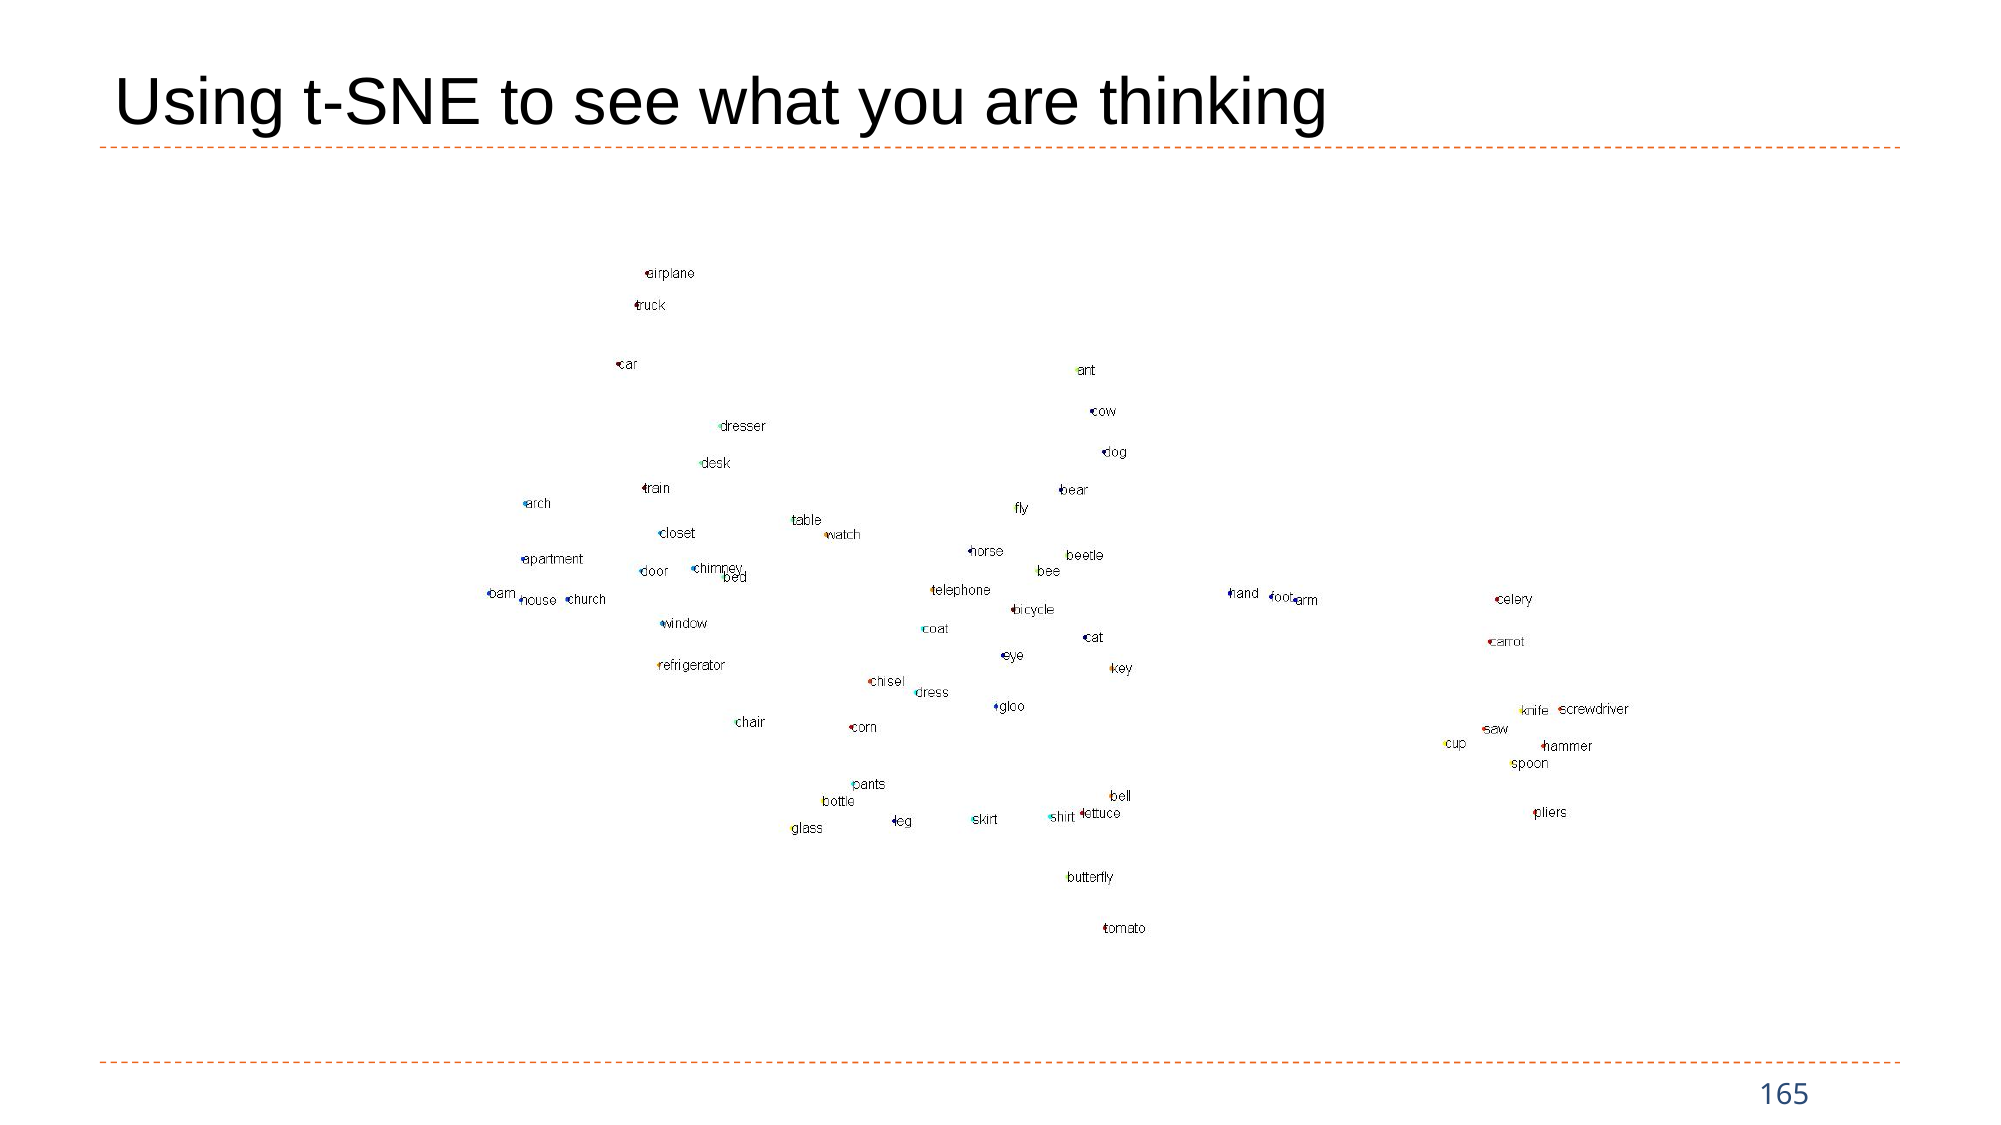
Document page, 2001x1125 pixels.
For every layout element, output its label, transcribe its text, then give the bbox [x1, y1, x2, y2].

title Using t-SNE to see what you are thinking [99, 24, 1900, 146]
picture [308, 212, 1691, 1017]
